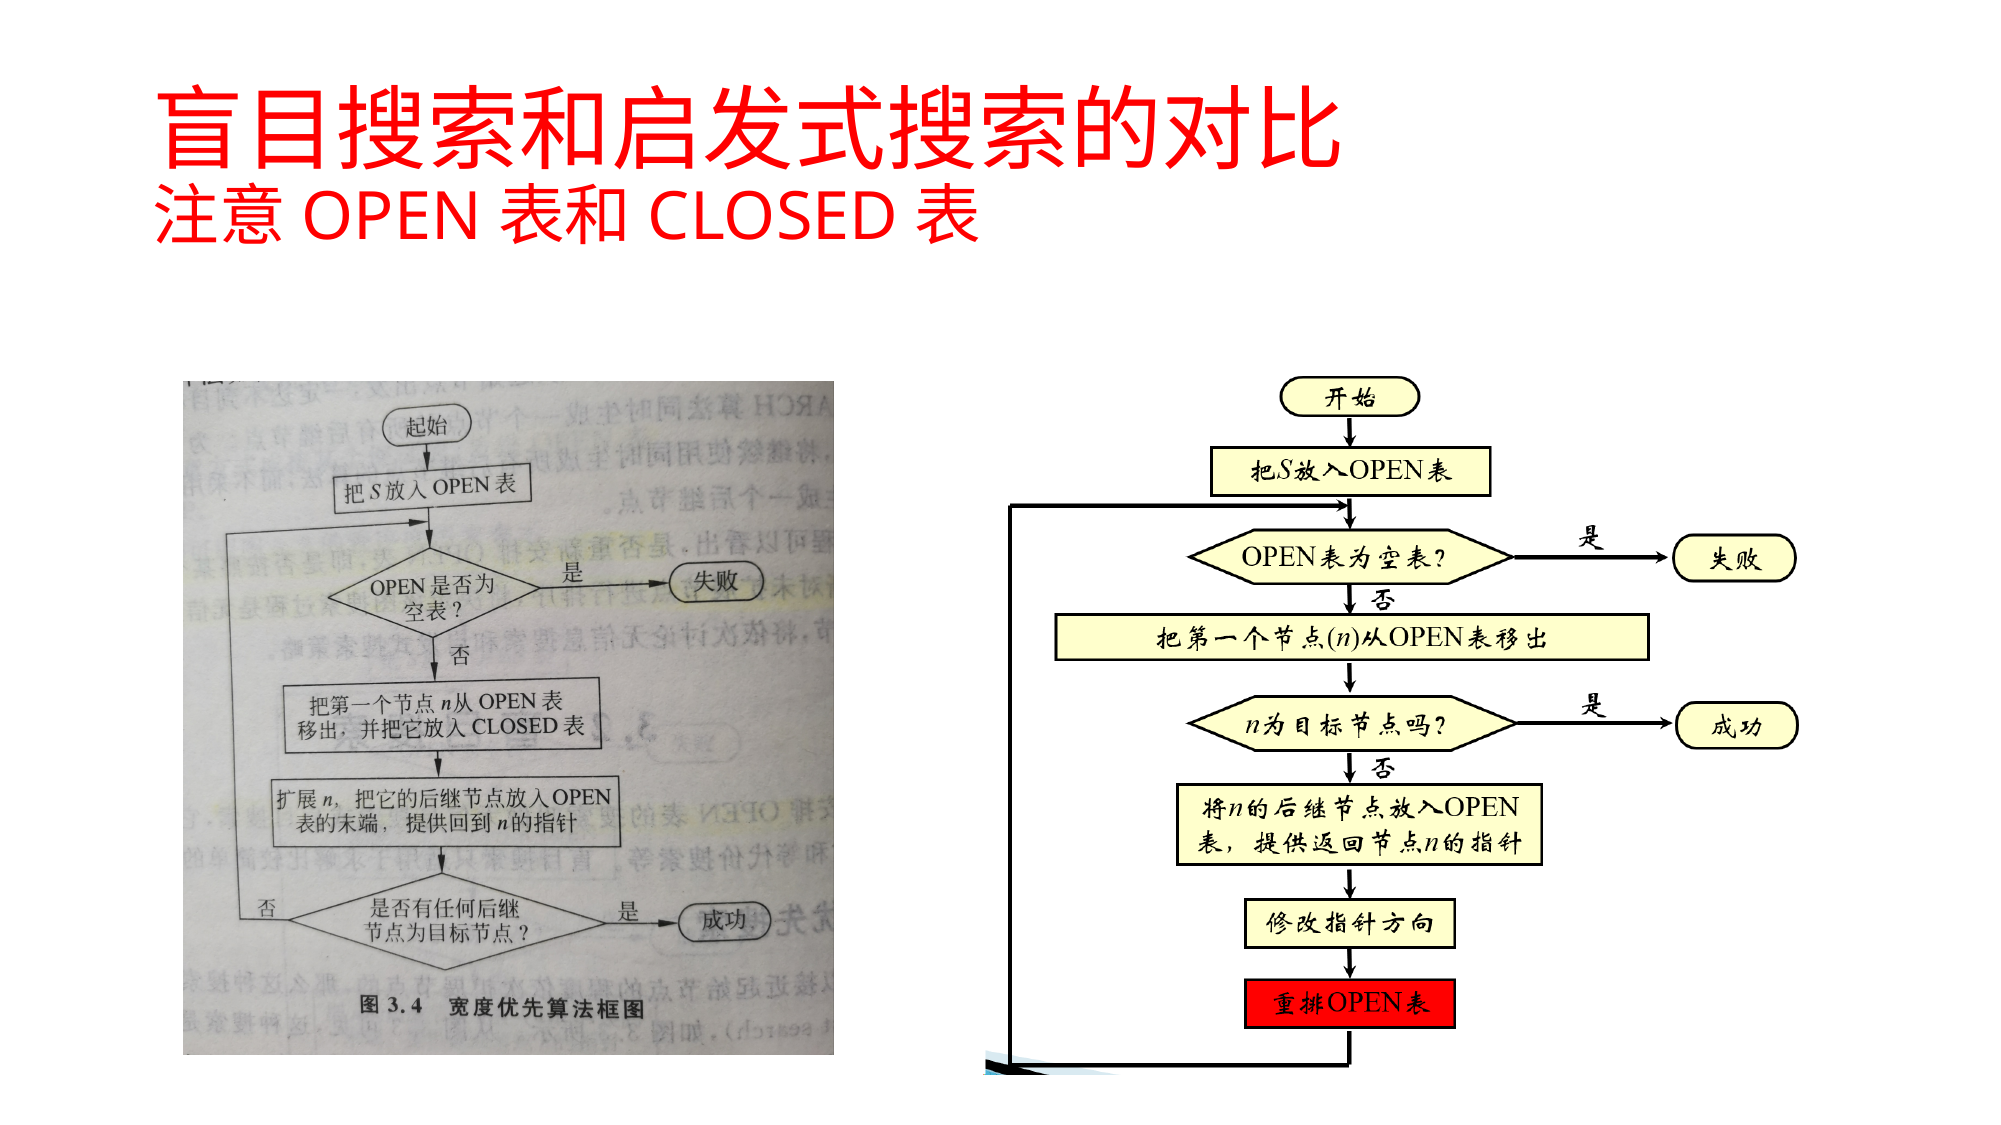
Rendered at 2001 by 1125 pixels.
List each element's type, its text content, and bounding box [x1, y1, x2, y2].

picture [183, 381, 834, 1055]
title 盲目搜索和启发式搜索的对比 注意OPEN表和CLOSED表 [137, 59, 1863, 278]
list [983, 361, 1806, 1075]
